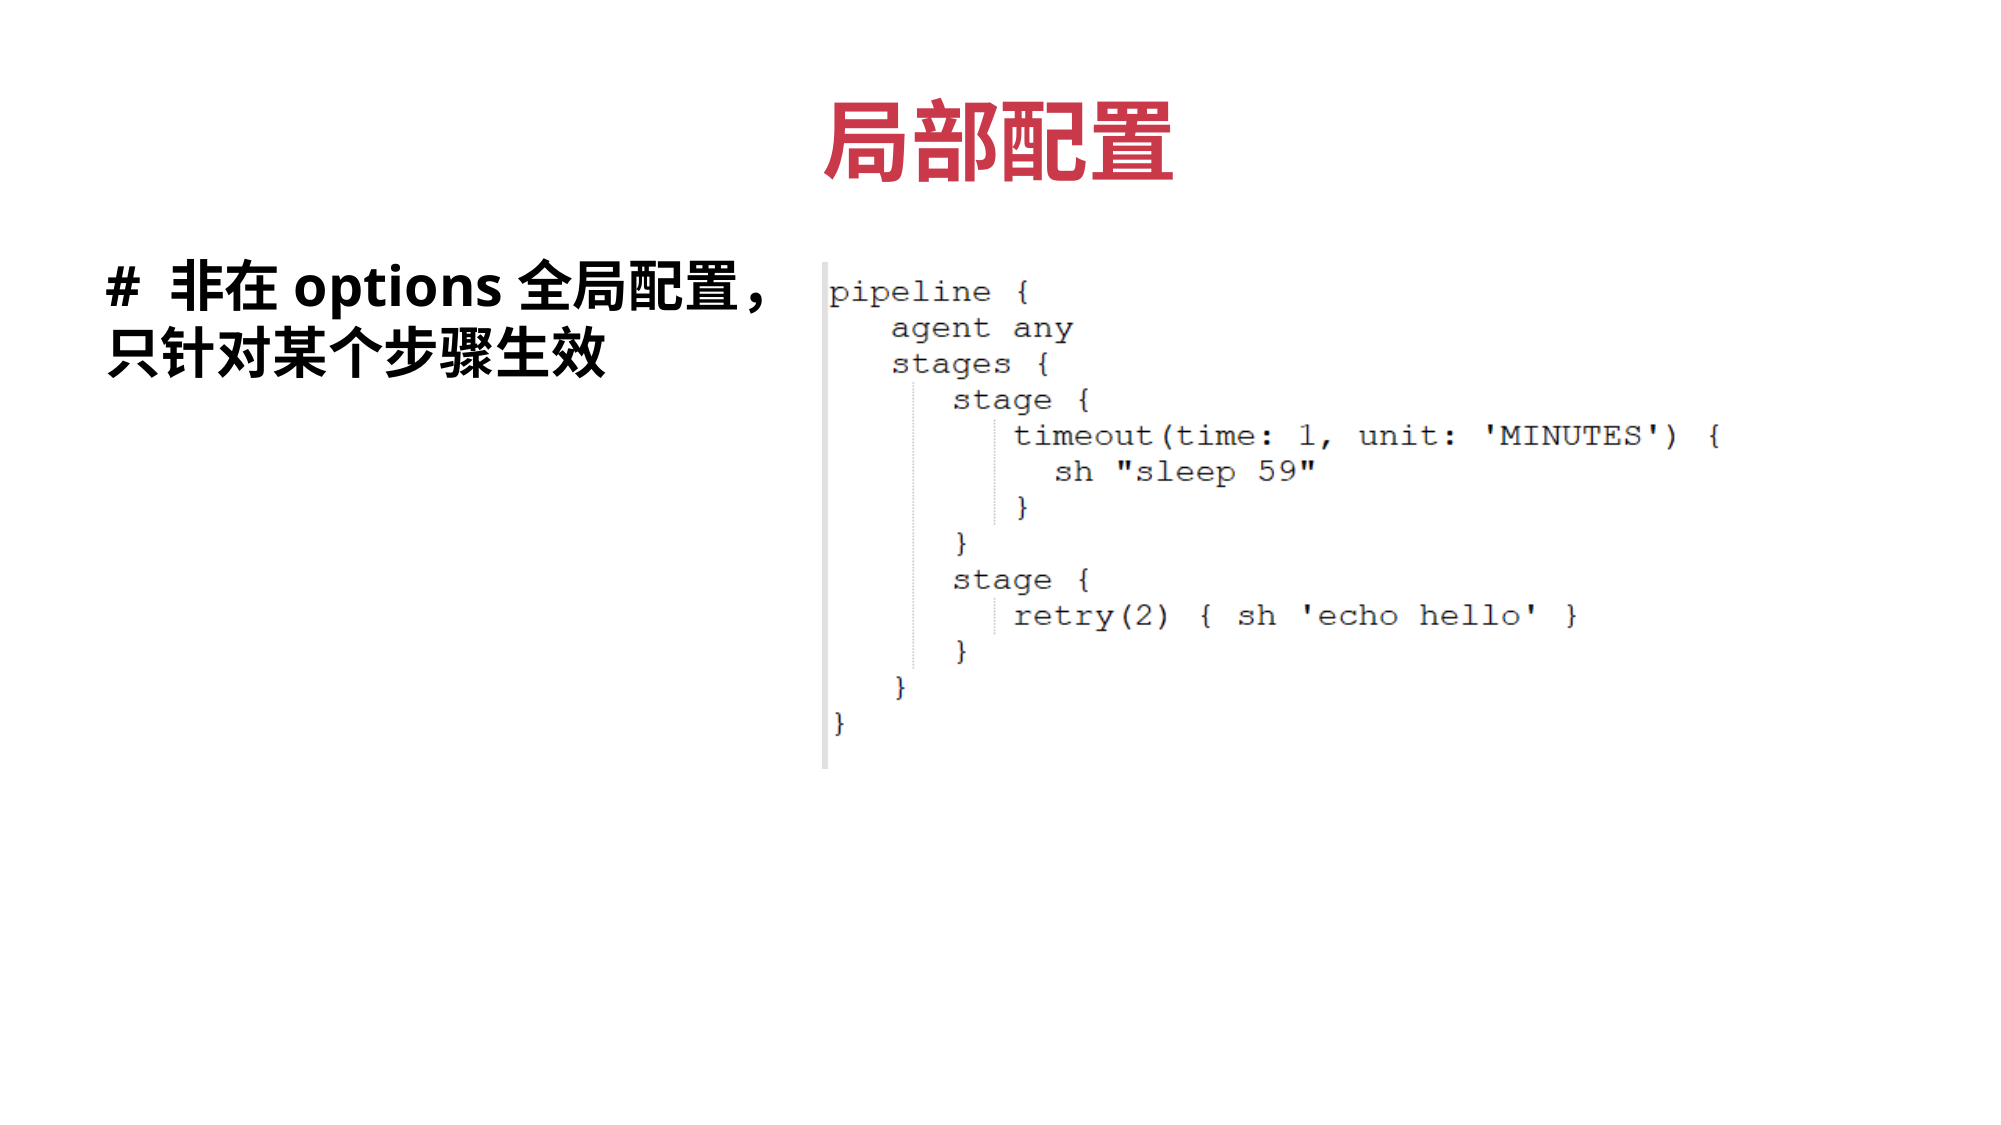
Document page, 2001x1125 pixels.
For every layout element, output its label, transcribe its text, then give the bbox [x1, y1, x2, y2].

title 局部配置 [99, 44, 1901, 233]
picture [822, 262, 1734, 769]
text_box # 非在options全局配置， 只针对某个步骤生效 [90, 243, 778, 448]
